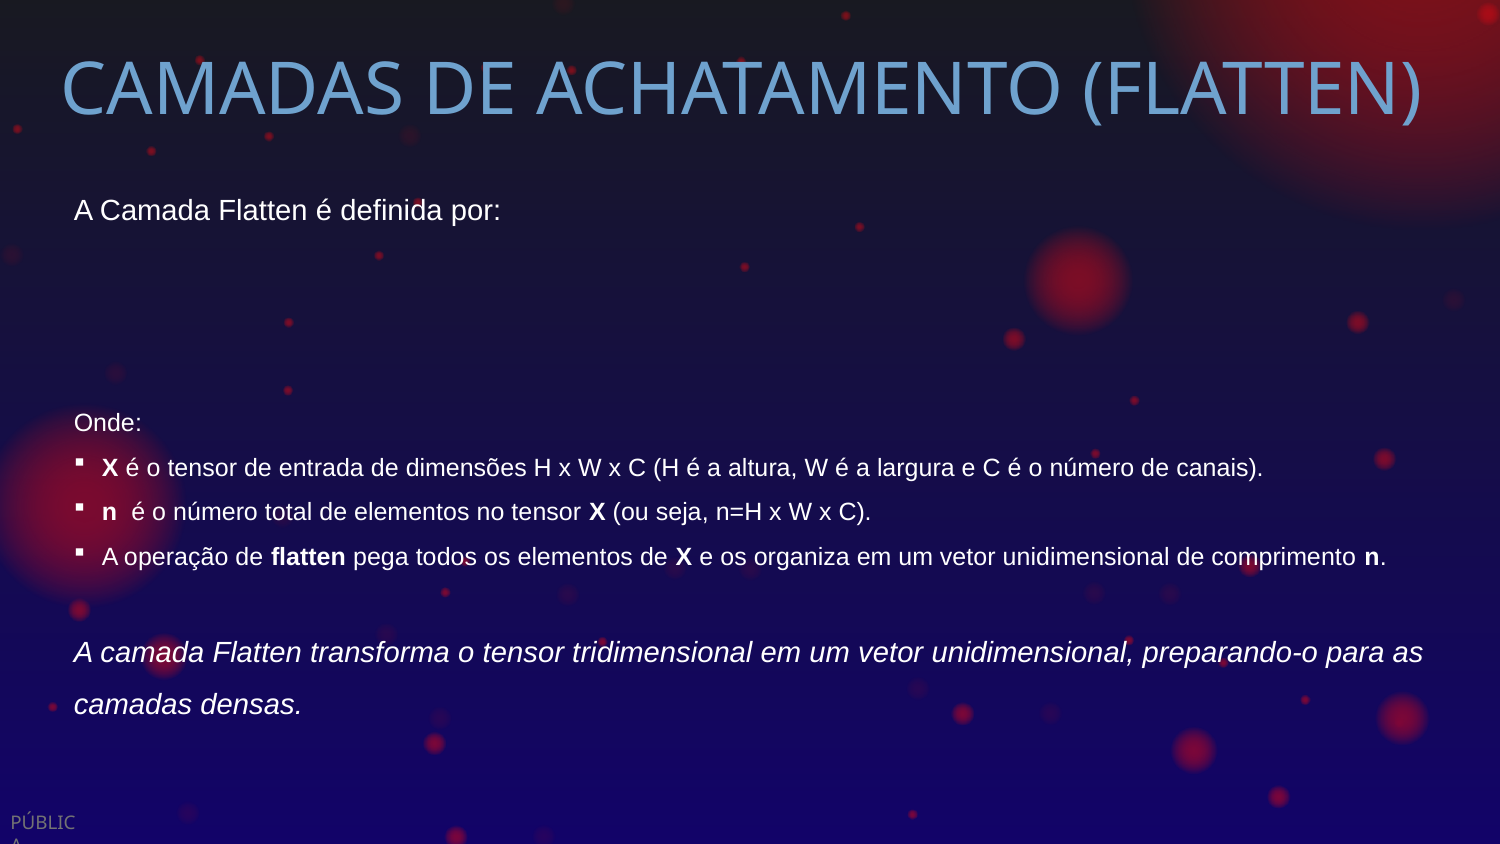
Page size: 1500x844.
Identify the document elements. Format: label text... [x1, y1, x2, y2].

text_box Onde: X é o tensor de entrada de dimensões H x W x C (H é a altura, W é a largura e C é o número de canais). n é o número total de elementos no tensor X (ou seja, n=H x W x C). A operação de flatten pega todos os elementos de X e os organiza em um vetor unidimensional de comprimento n. A camada Flatten transforma o tensor tridimensional em um vetor unidimensional, preparando-o para as camadas densas. [59, 383, 1478, 728]
title CAMADAS DE ACHATAMENTO (FLATTEN) [45, 27, 1464, 213]
picture [0, 0, 1500, 267]
